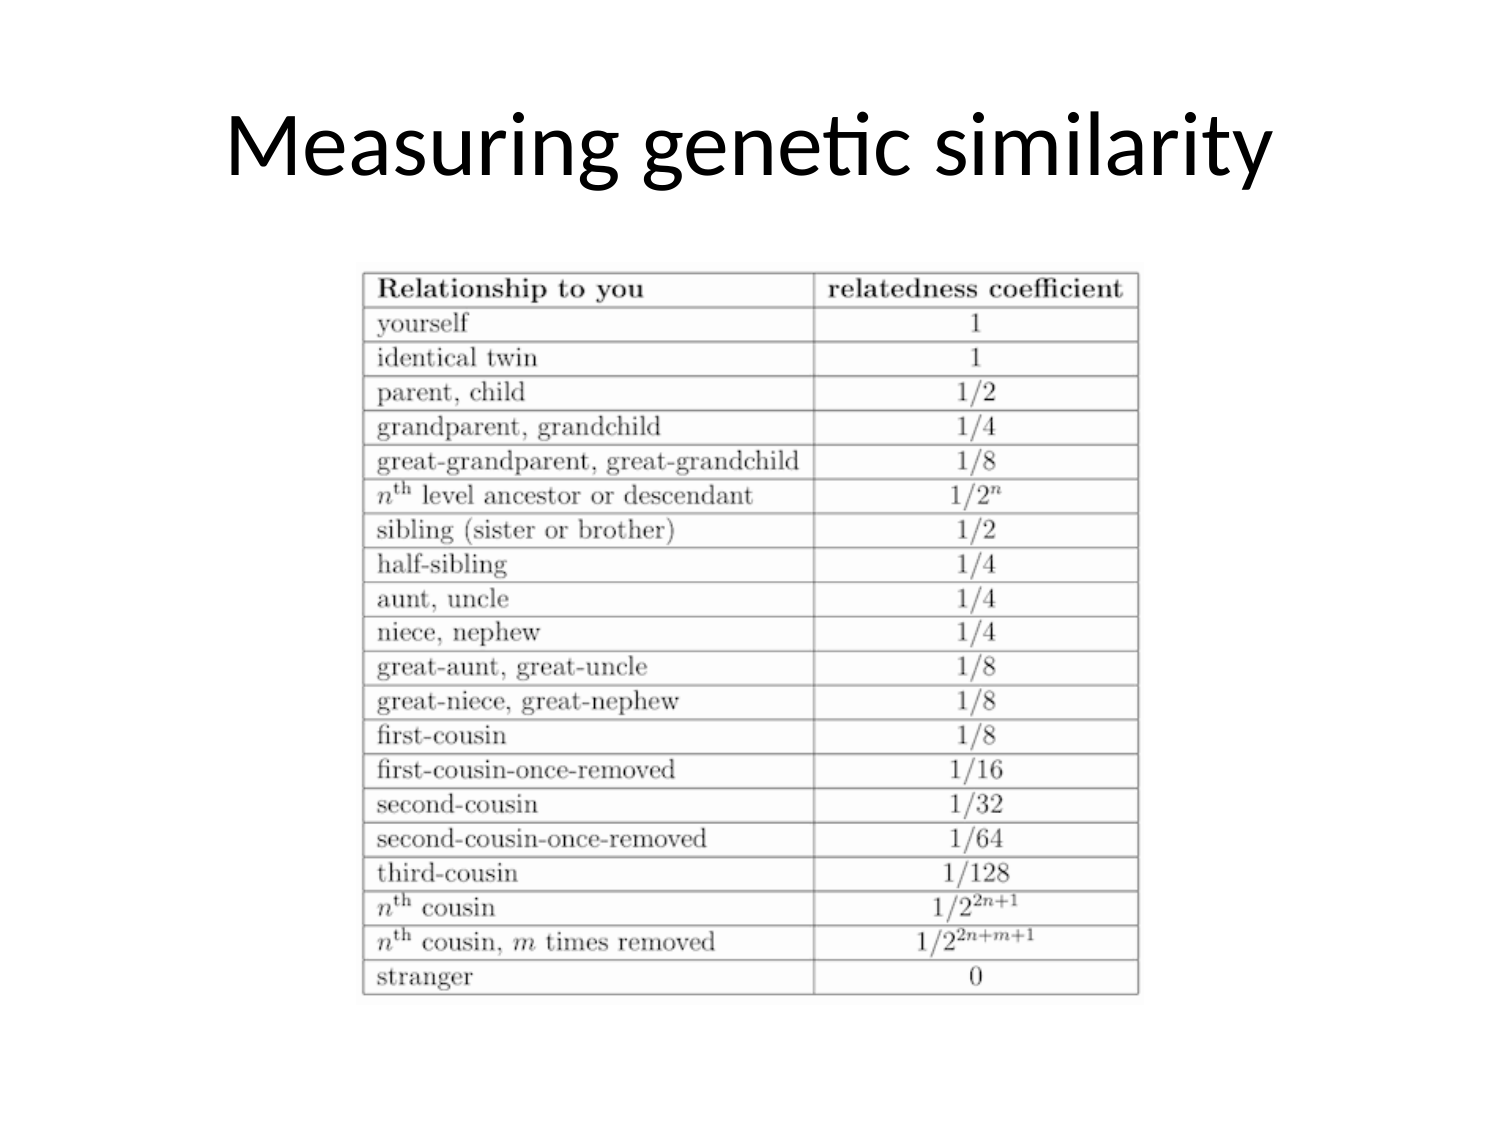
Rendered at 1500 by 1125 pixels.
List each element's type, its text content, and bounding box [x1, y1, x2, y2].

title Measuring genetic similarity [75, 45, 1425, 233]
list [74, 262, 1426, 1006]
